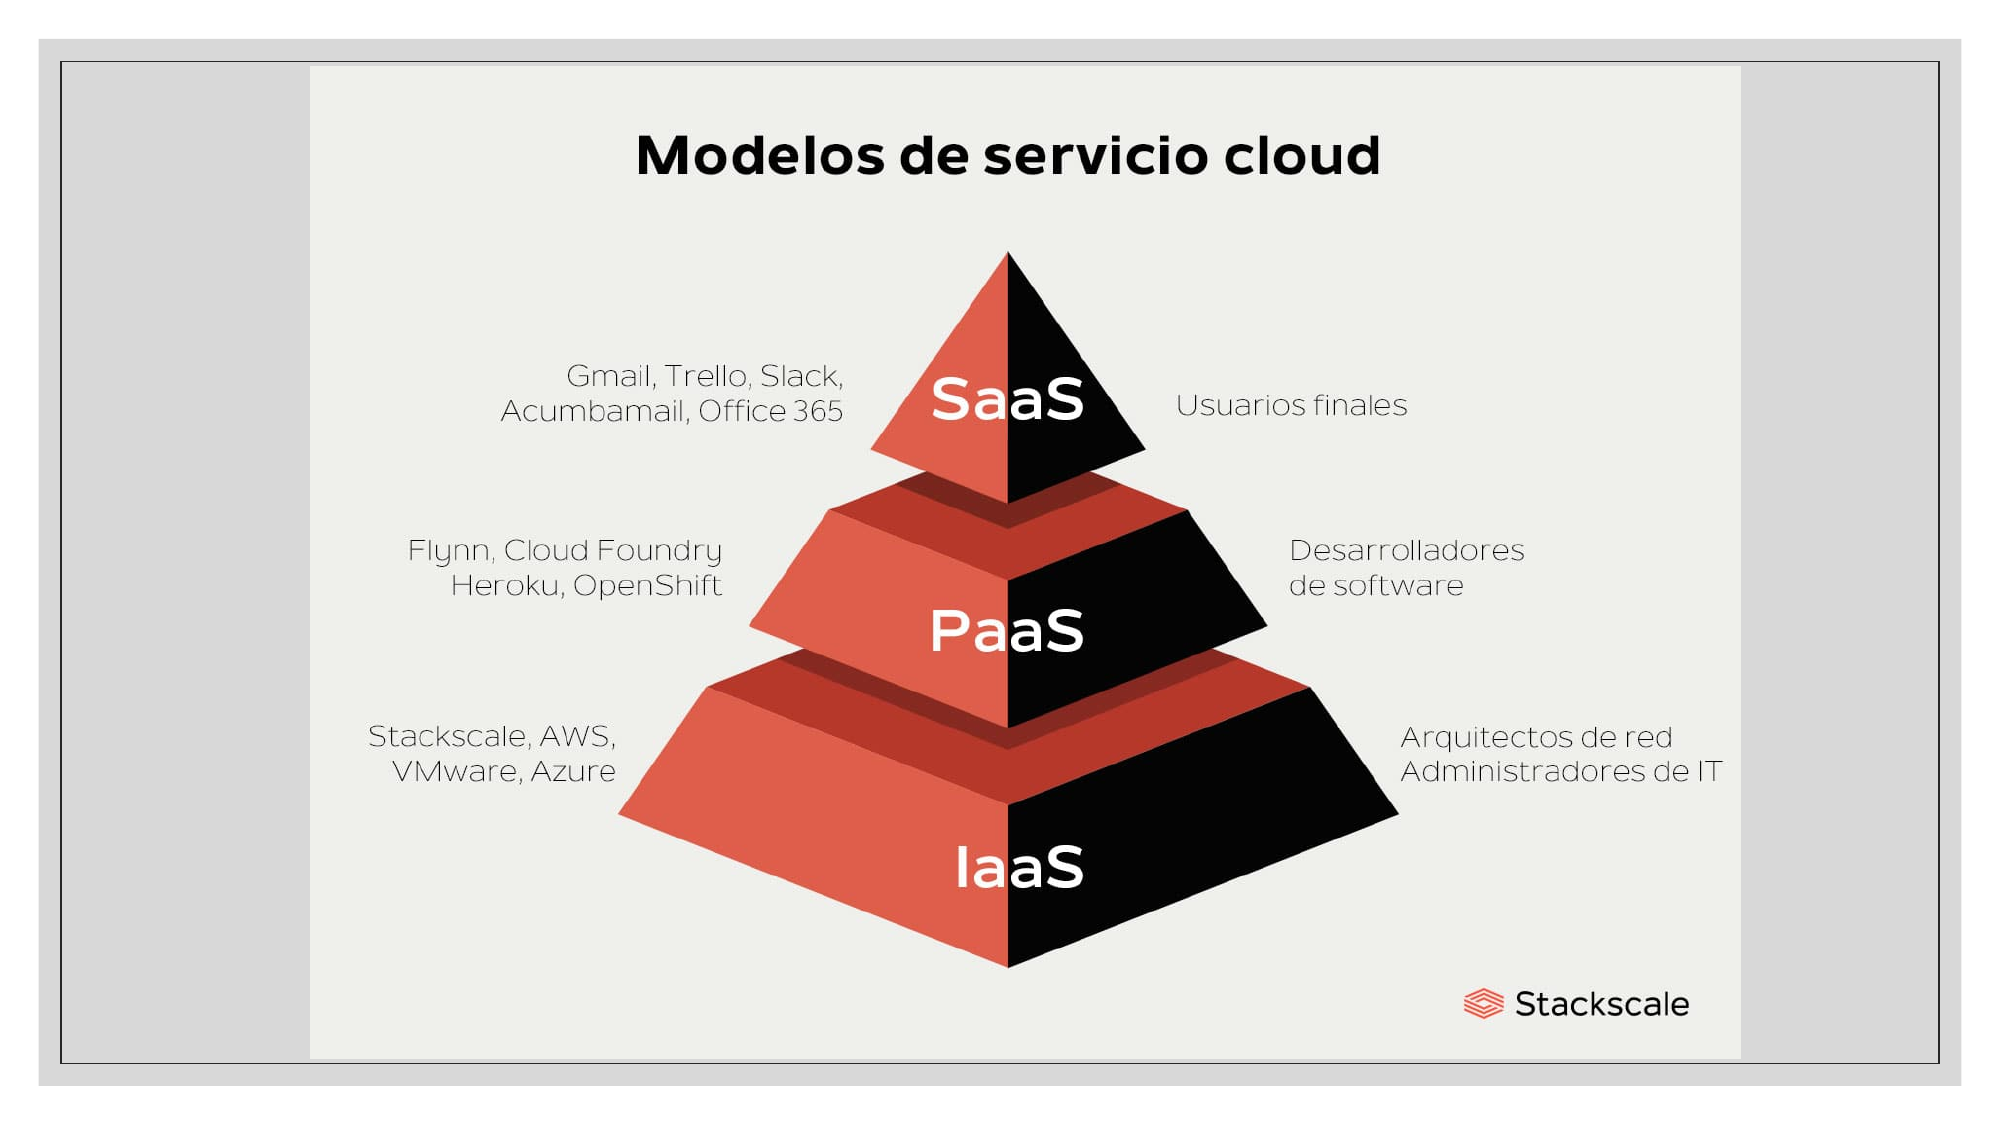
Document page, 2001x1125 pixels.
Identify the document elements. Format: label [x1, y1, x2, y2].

picture [310, 66, 1741, 1059]
